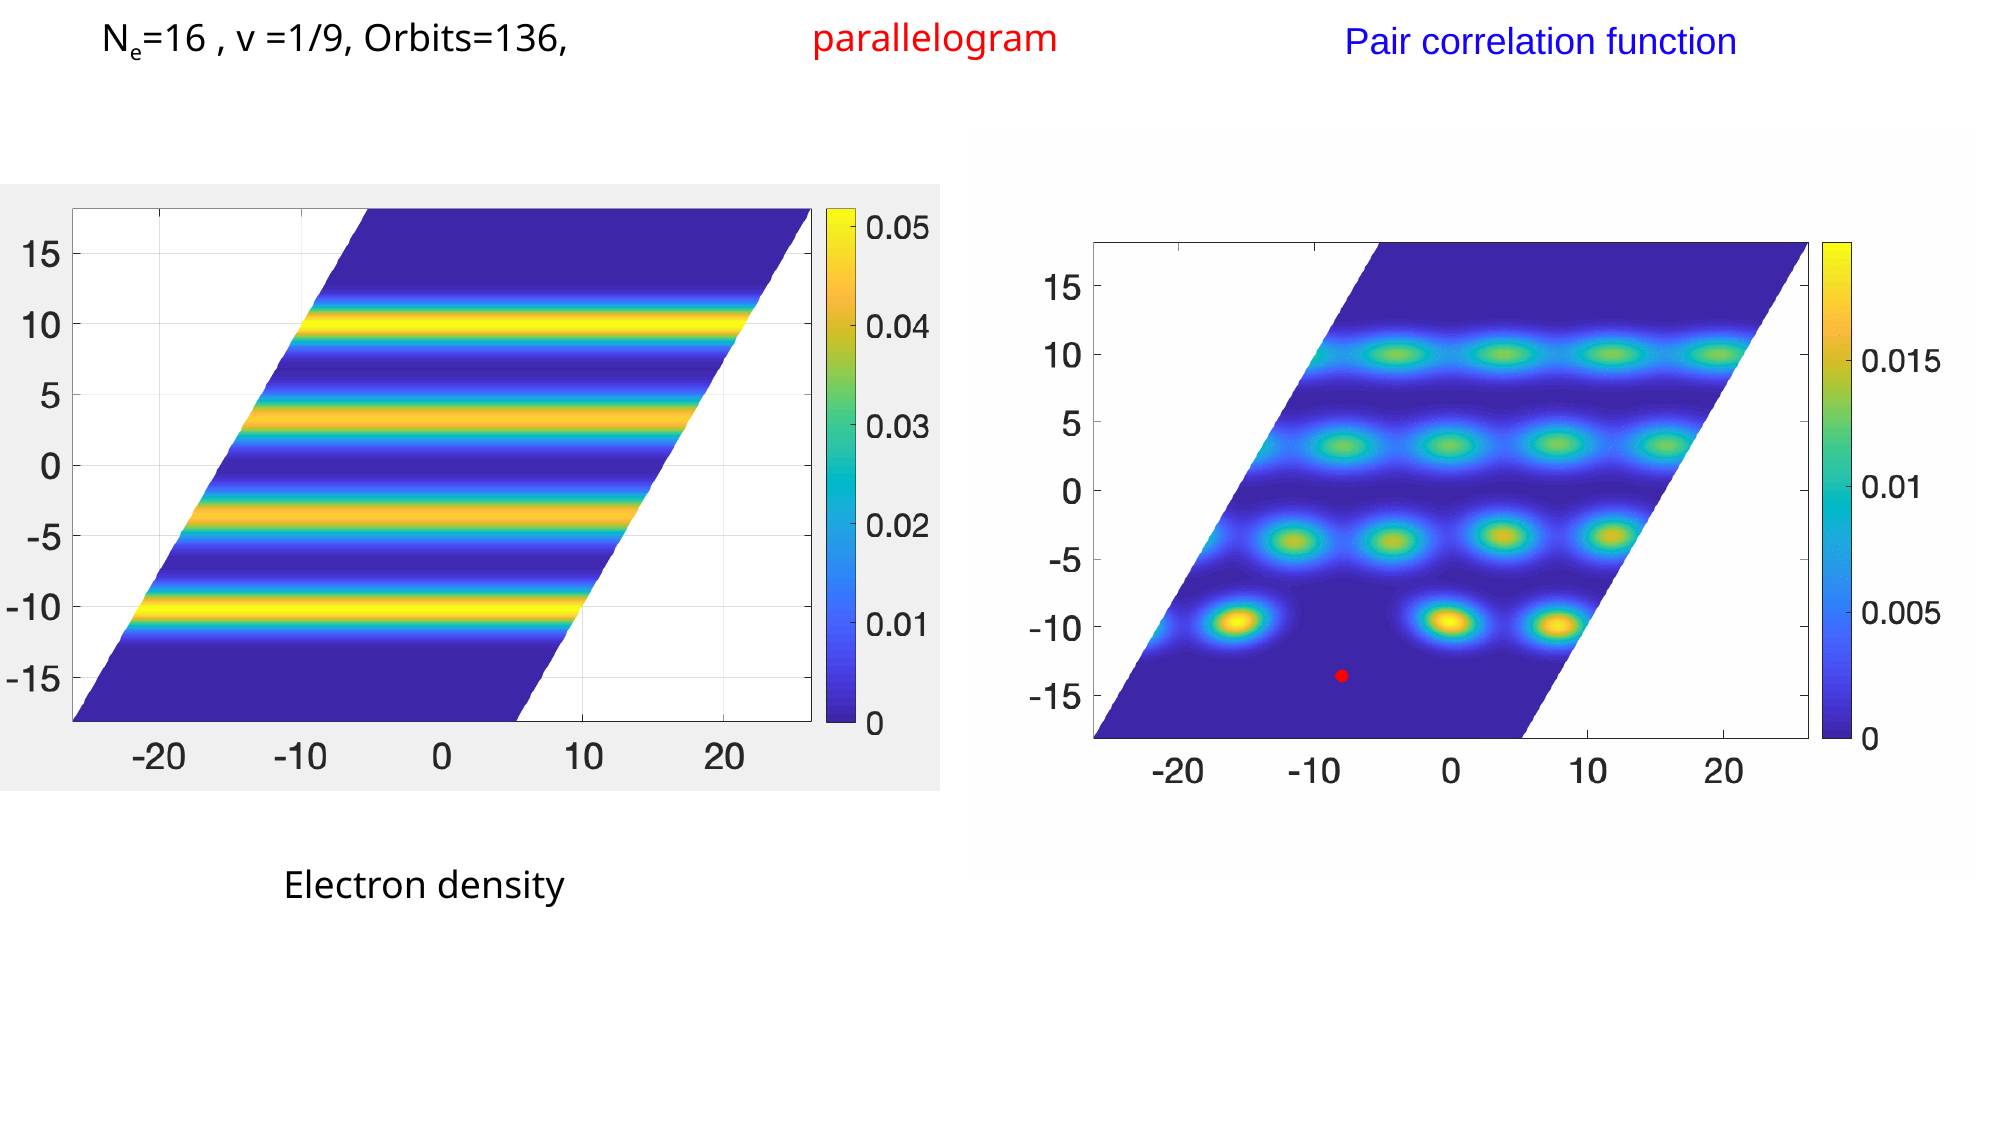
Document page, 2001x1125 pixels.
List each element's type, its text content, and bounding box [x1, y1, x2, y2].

picture [973, 128, 1974, 878]
text_box Pair correlation function [1329, 9, 1753, 70]
picture [0, 184, 940, 791]
text_box Electron density [268, 853, 580, 914]
text_box parallelogram [797, 6, 1074, 66]
